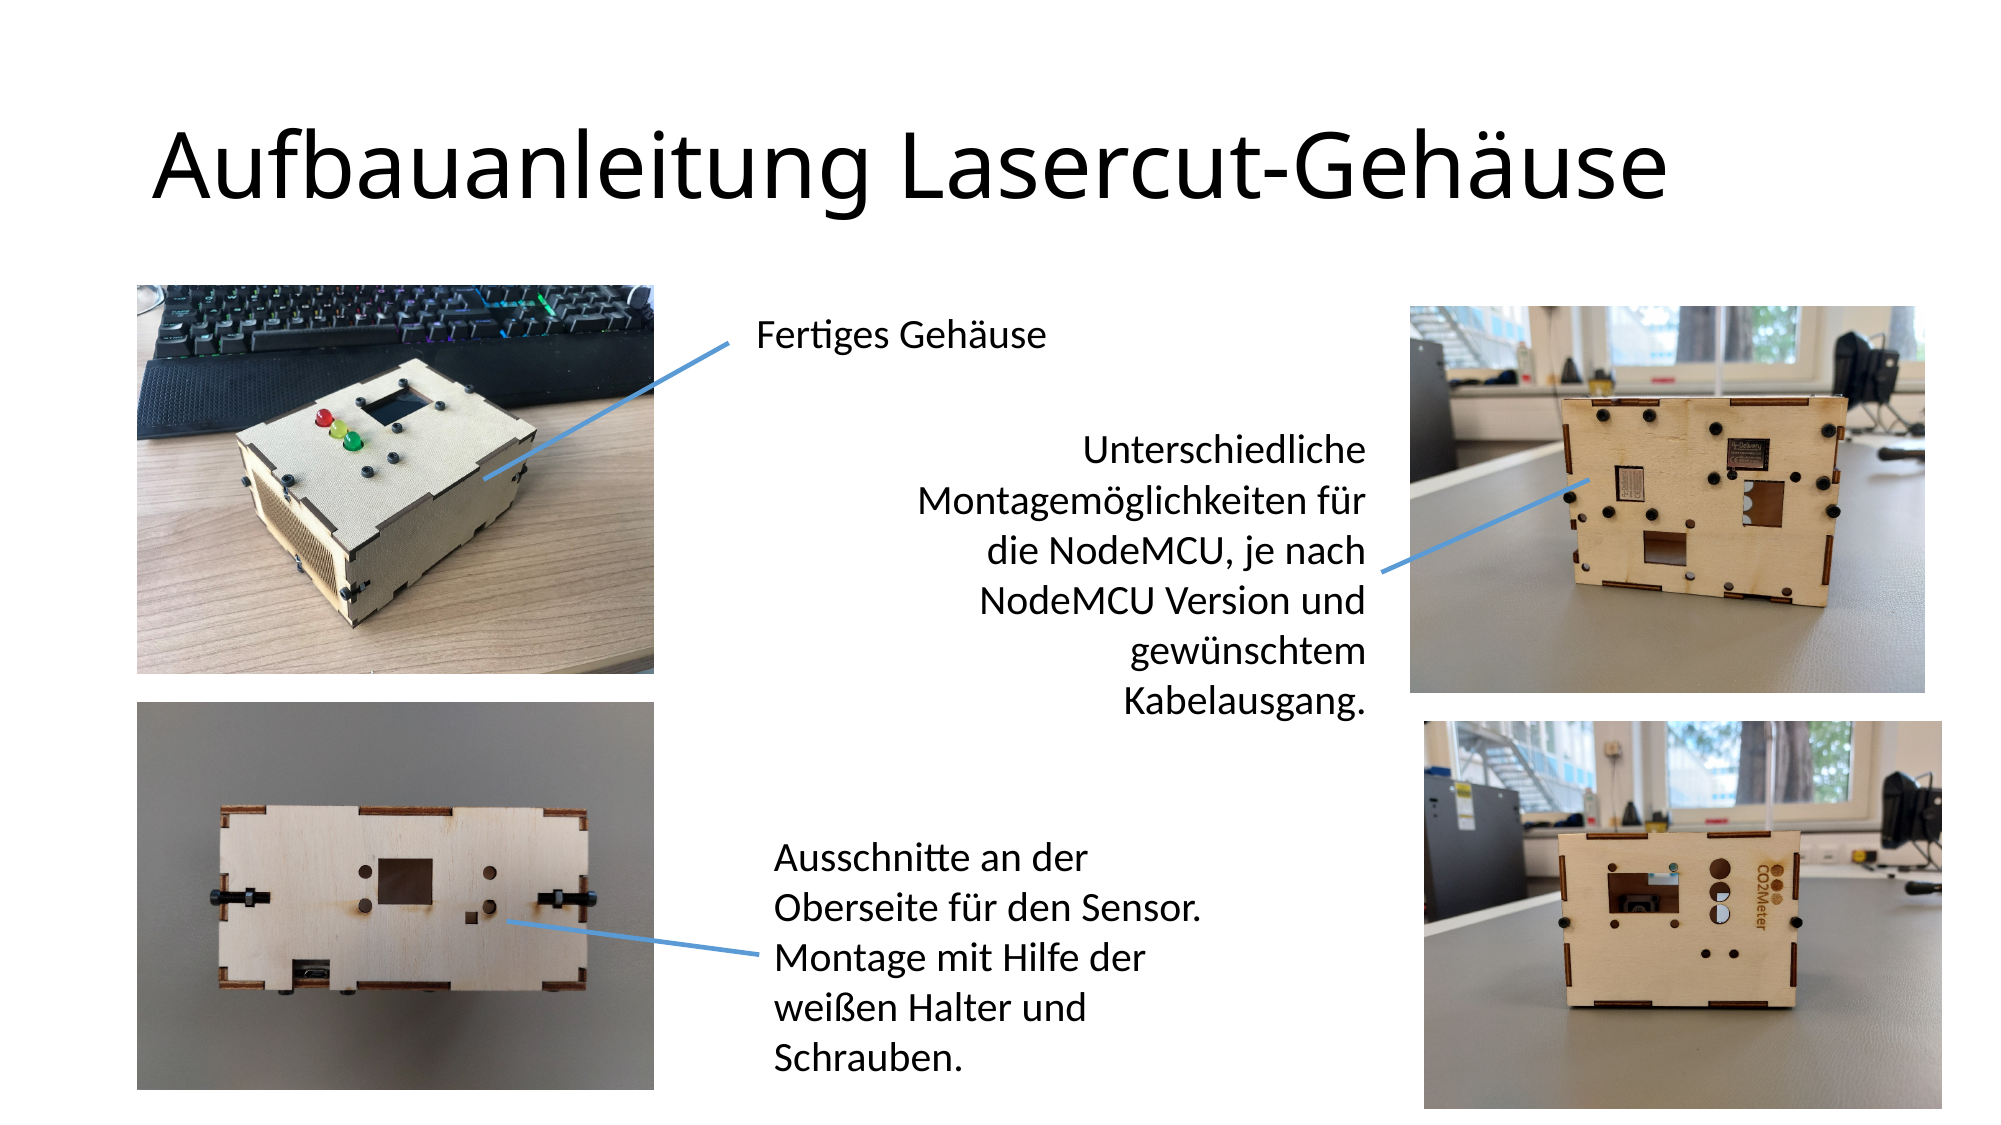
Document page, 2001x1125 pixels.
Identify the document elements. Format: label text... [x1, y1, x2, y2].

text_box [1381, 479, 1590, 574]
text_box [483, 342, 729, 480]
picture [1424, 721, 1942, 1110]
text_box Fertiges Gehäuse [741, 299, 1063, 365]
picture [137, 702, 654, 1090]
picture [137, 285, 654, 674]
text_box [506, 921, 760, 956]
text_box Unterschiedliche Montagemöglichkeiten für die NodeMCU, je nach NodeMCU Version und gewünschtem Kabelausgang. [901, 414, 1382, 730]
picture [1410, 306, 1925, 693]
text_box Ausschnitte an der Oberseite für den Sensor. Montage mit Hilfe der weißen Halter und Schrauben. [759, 822, 1232, 1088]
title Aufbauanleitung Lasercut-Gehäuse [137, 59, 1863, 278]
